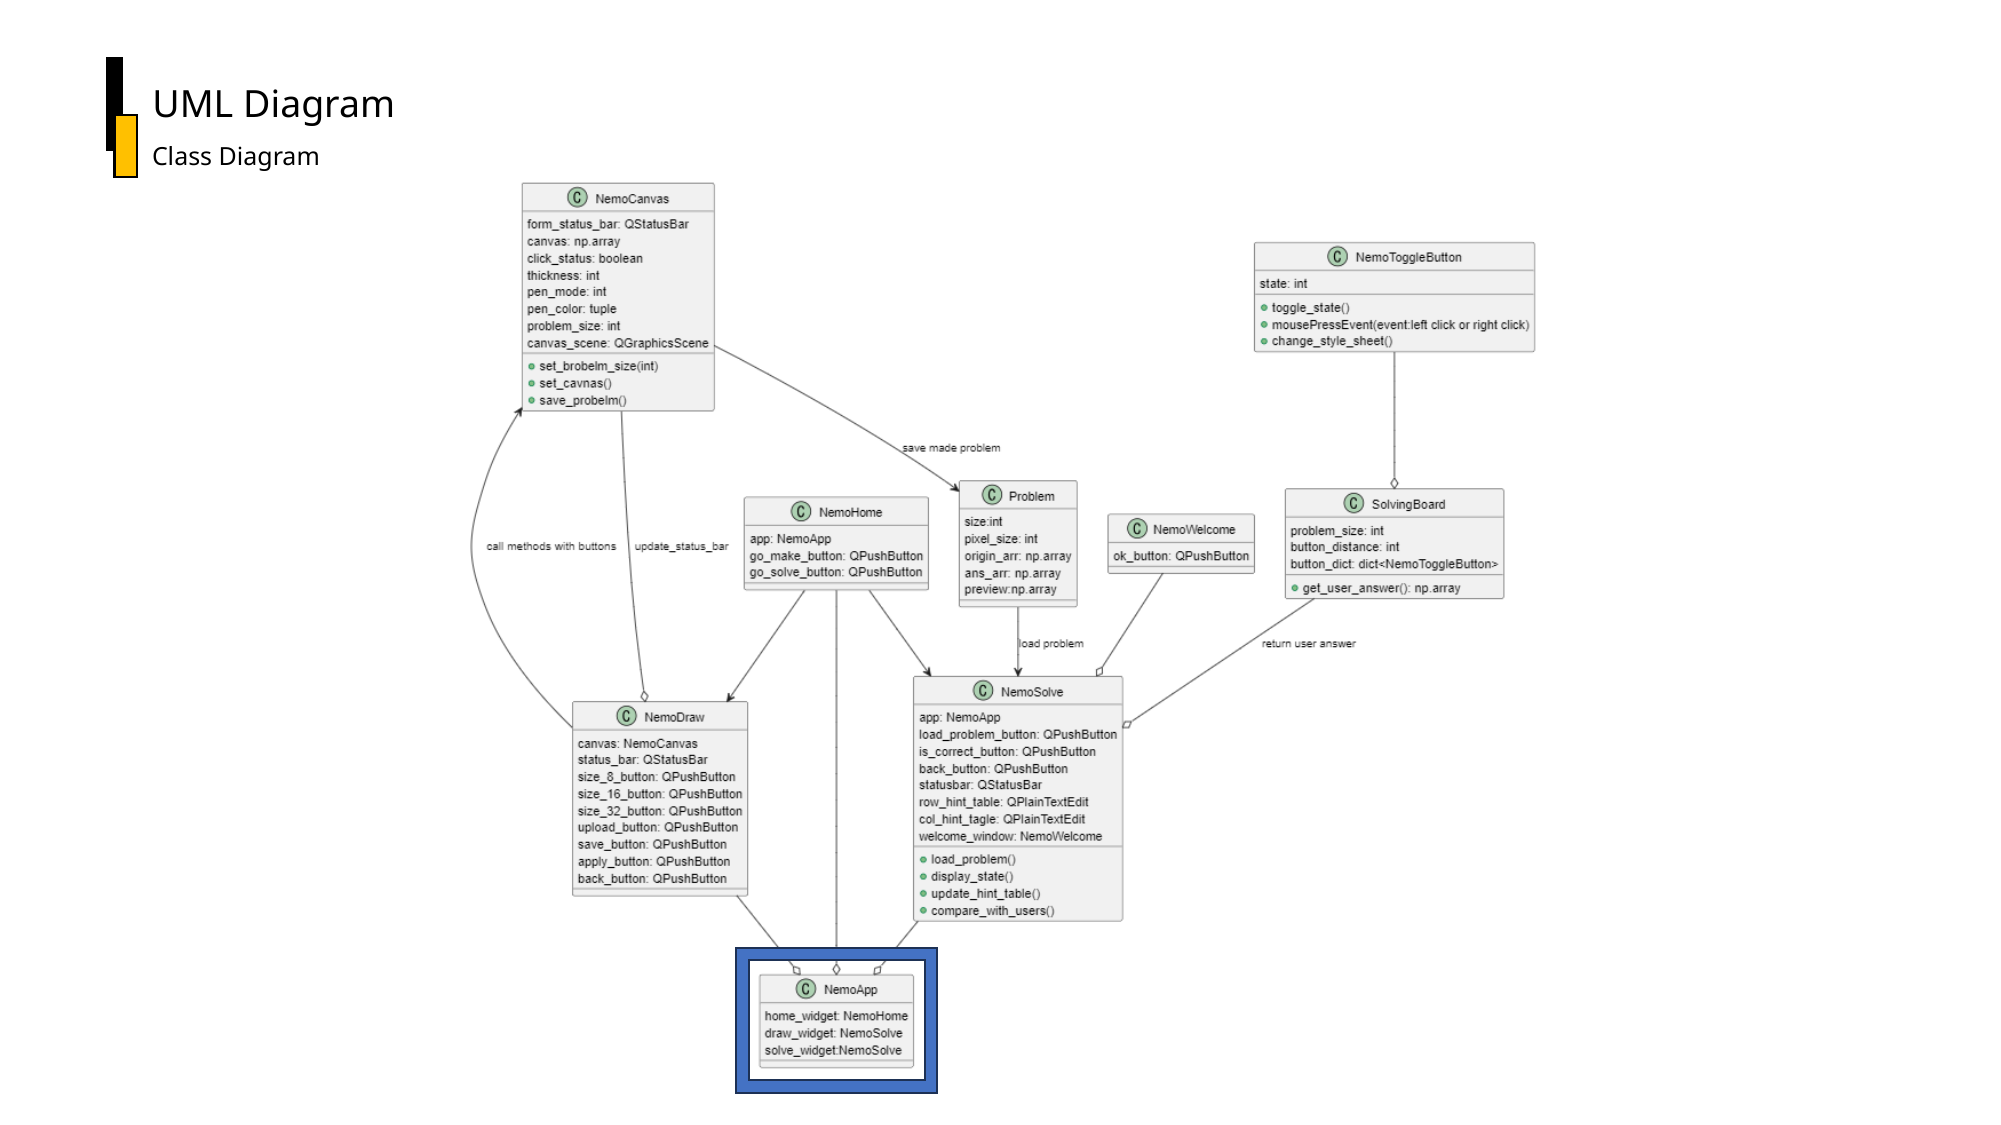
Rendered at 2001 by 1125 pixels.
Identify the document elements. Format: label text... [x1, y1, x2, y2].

text_box [735, 1073, 938, 1094]
text_box [106, 57, 123, 151]
text_box Class Diagram [137, 132, 546, 178]
picture [460, 177, 1540, 1073]
text_box UML Diagram [137, 72, 528, 132]
text_box [113, 114, 137, 178]
